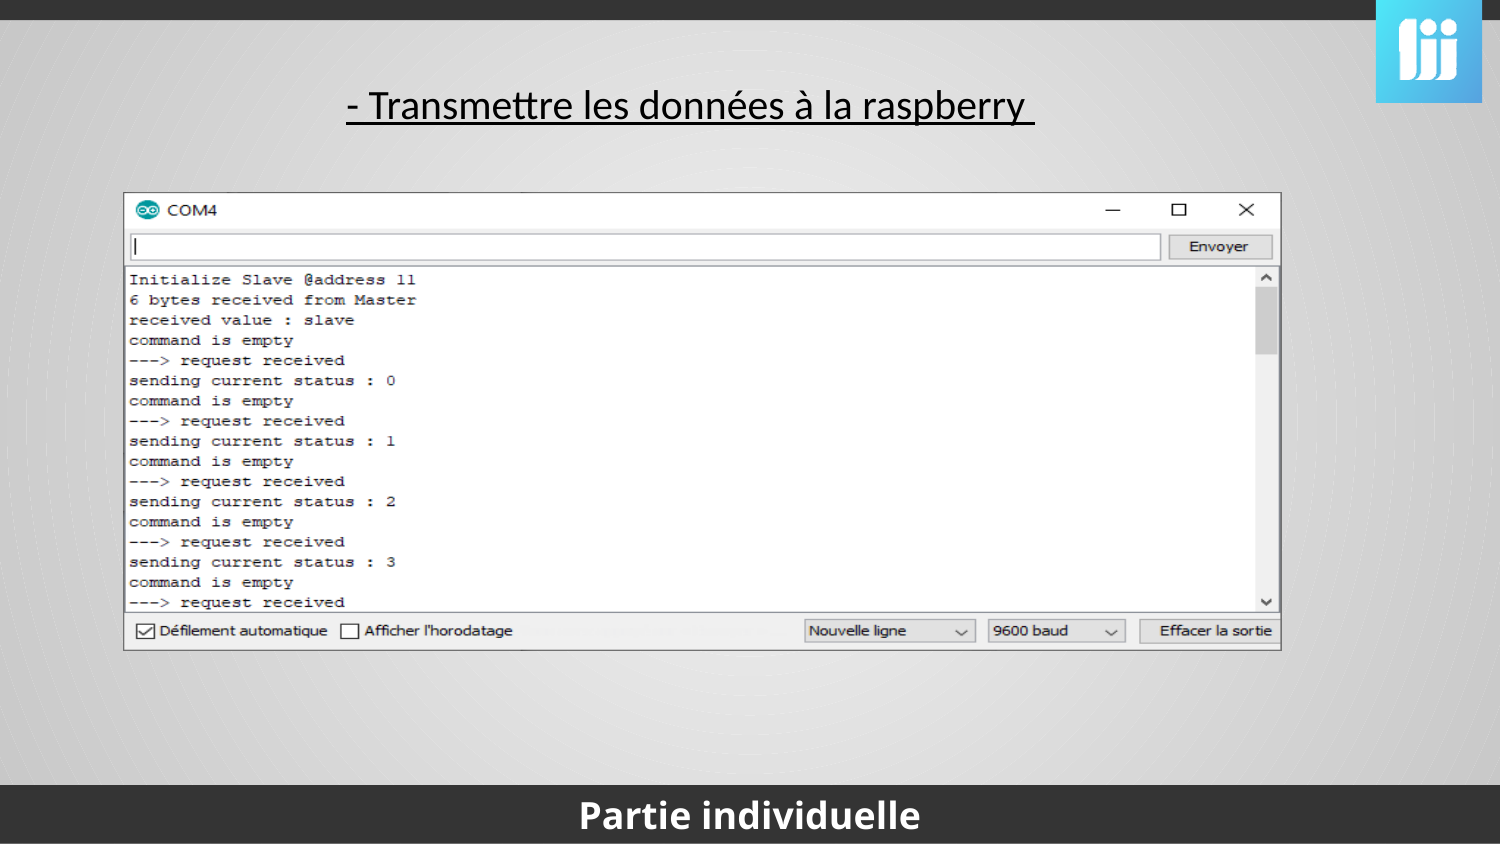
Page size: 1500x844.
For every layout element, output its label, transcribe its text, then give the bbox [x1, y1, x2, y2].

text_box Partie individuelle [0, 783, 1500, 844]
text_box [1484, 0, 1500, 22]
text_box [0, 0, 1374, 22]
text_box - Transmettre les données à la raspberry [318, 70, 1063, 135]
picture [123, 192, 1282, 652]
text_box [1374, 0, 1484, 105]
picture [1399, 17, 1459, 80]
